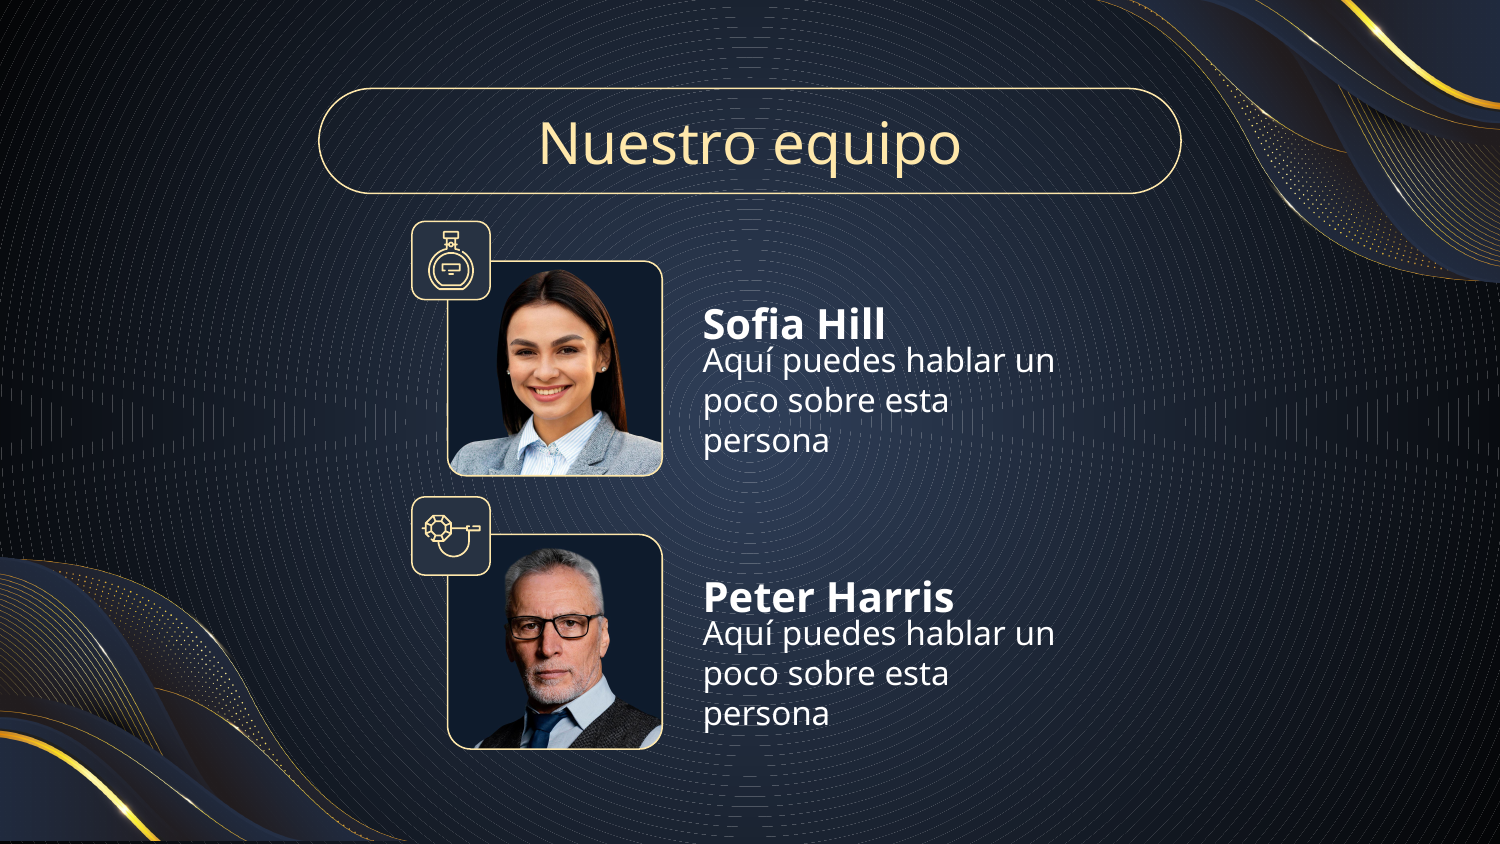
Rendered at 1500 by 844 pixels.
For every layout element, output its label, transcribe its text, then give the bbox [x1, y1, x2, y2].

text_box [411, 496, 491, 576]
subtitle Aquí puedes hablar un poco sobre esta persona [687, 627, 1088, 718]
title Sofia Hill [687, 293, 946, 353]
title Peter Harris [687, 566, 1056, 627]
text_box [421, 514, 481, 553]
picture [447, 260, 663, 476]
picture [447, 534, 663, 750]
picture [0, 557, 433, 841]
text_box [427, 230, 475, 291]
text_box [411, 221, 491, 300]
subtitle Aquí puedes hablar un poco sobre esta persona [687, 353, 1088, 444]
picture [1067, 0, 1500, 283]
title Nuestro equipo [118, 88, 1382, 194]
